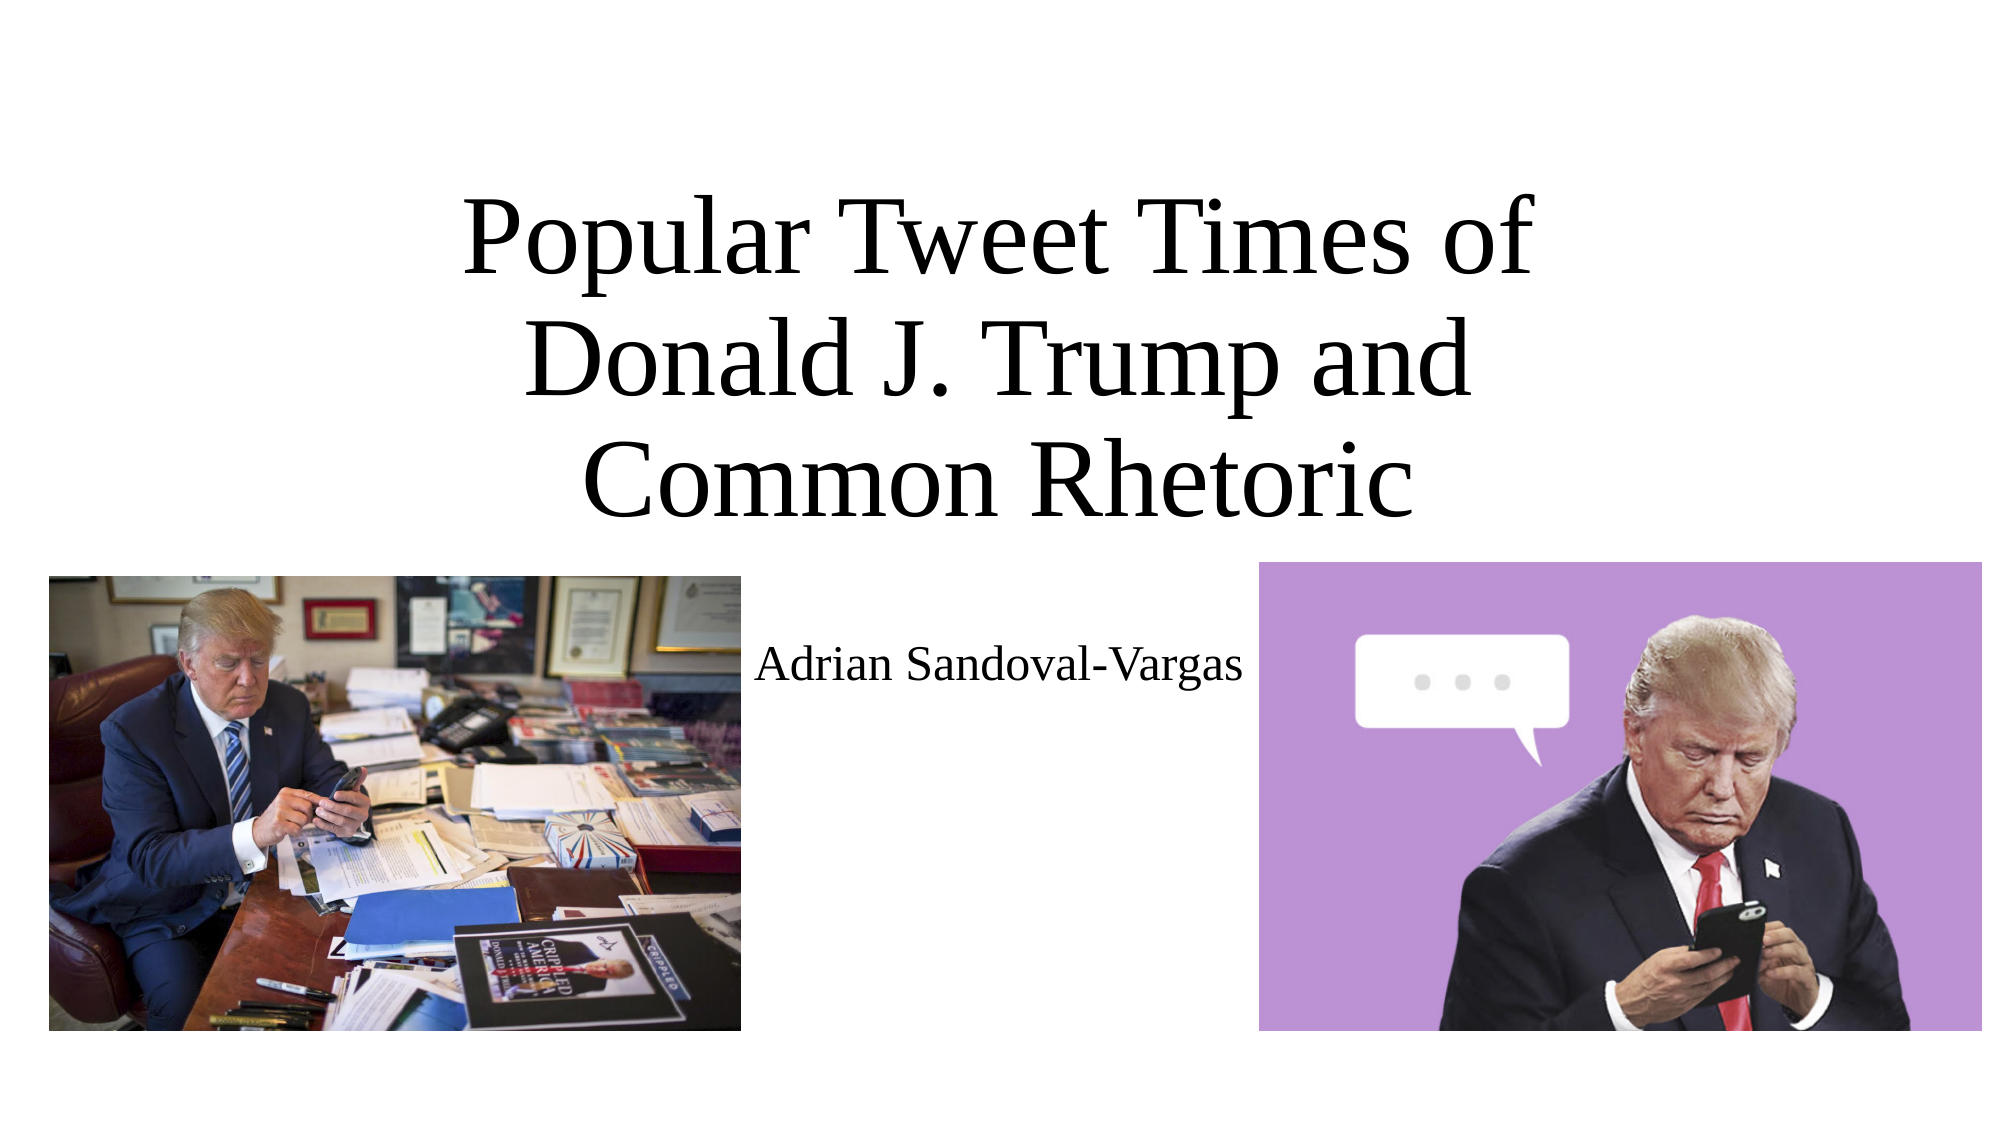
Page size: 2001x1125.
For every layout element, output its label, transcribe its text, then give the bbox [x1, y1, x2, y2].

subtitle Adrian Sandoval-Vargas [741, 630, 1258, 943]
picture [49, 576, 741, 1031]
picture [1258, 562, 1982, 1031]
title Popular Tweet Times of Donald J. Trump and Common Rhetoric [287, 23, 1711, 549]
